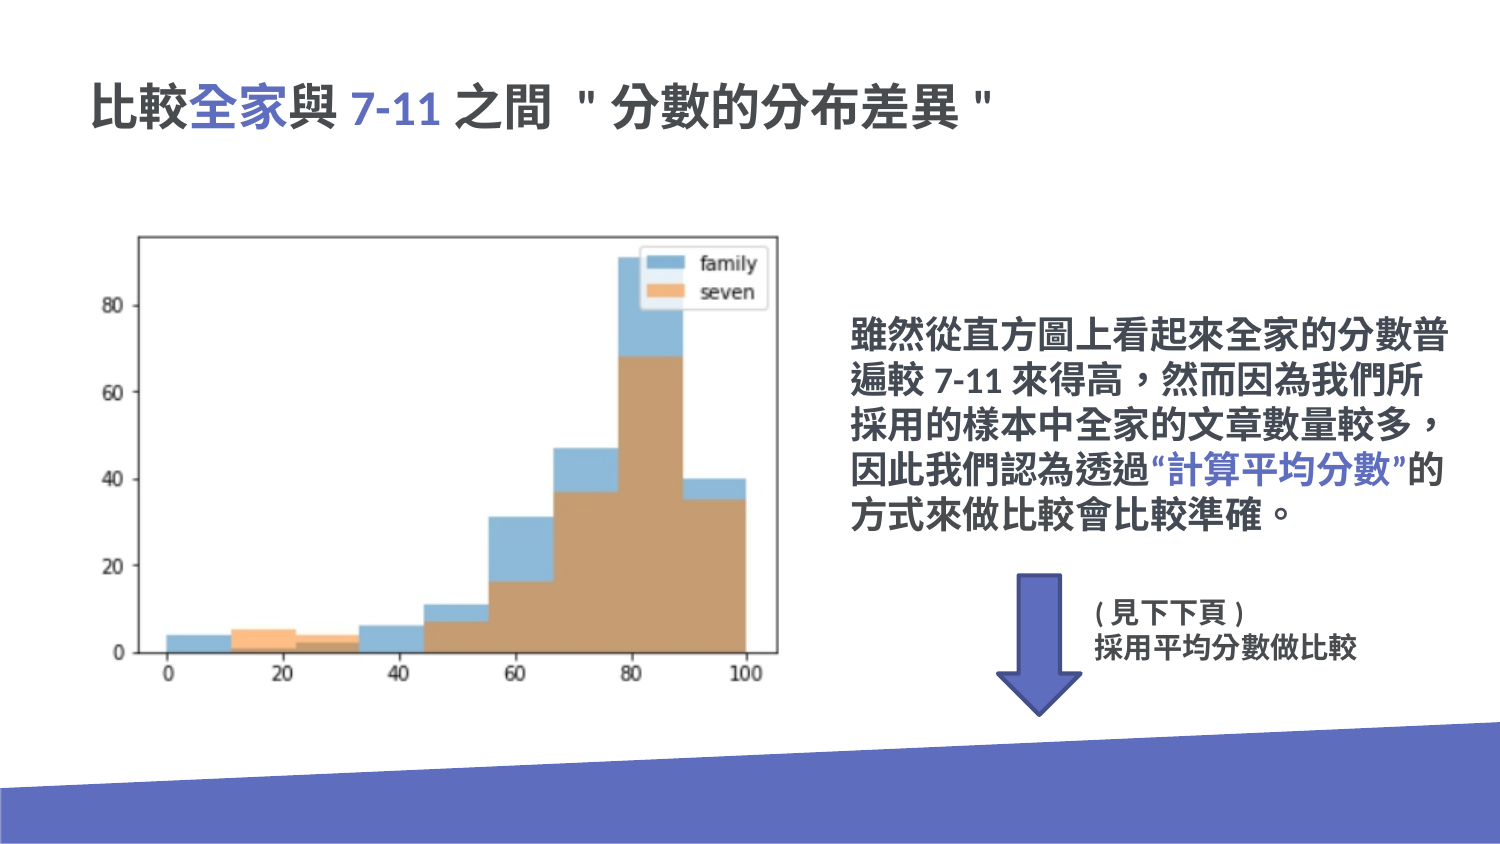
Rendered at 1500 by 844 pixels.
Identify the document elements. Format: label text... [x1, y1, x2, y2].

picture [0, 0, 1500, 788]
text_box (見下下頁) 採用平均分數做比較 [1079, 587, 1458, 673]
text_box [997, 575, 1081, 715]
text_box 雖然從直方圖上看起來全家的分數普遍較7-11來得高，然而因為我們所採用的樣本中全家的文章數量較多，因此我們認為透過“計算平均分數”的方式來做比較會比較準確。 [835, 303, 1474, 547]
text_box 比較全家與7-11之間 "分數的分布差異" [73, 67, 1155, 144]
